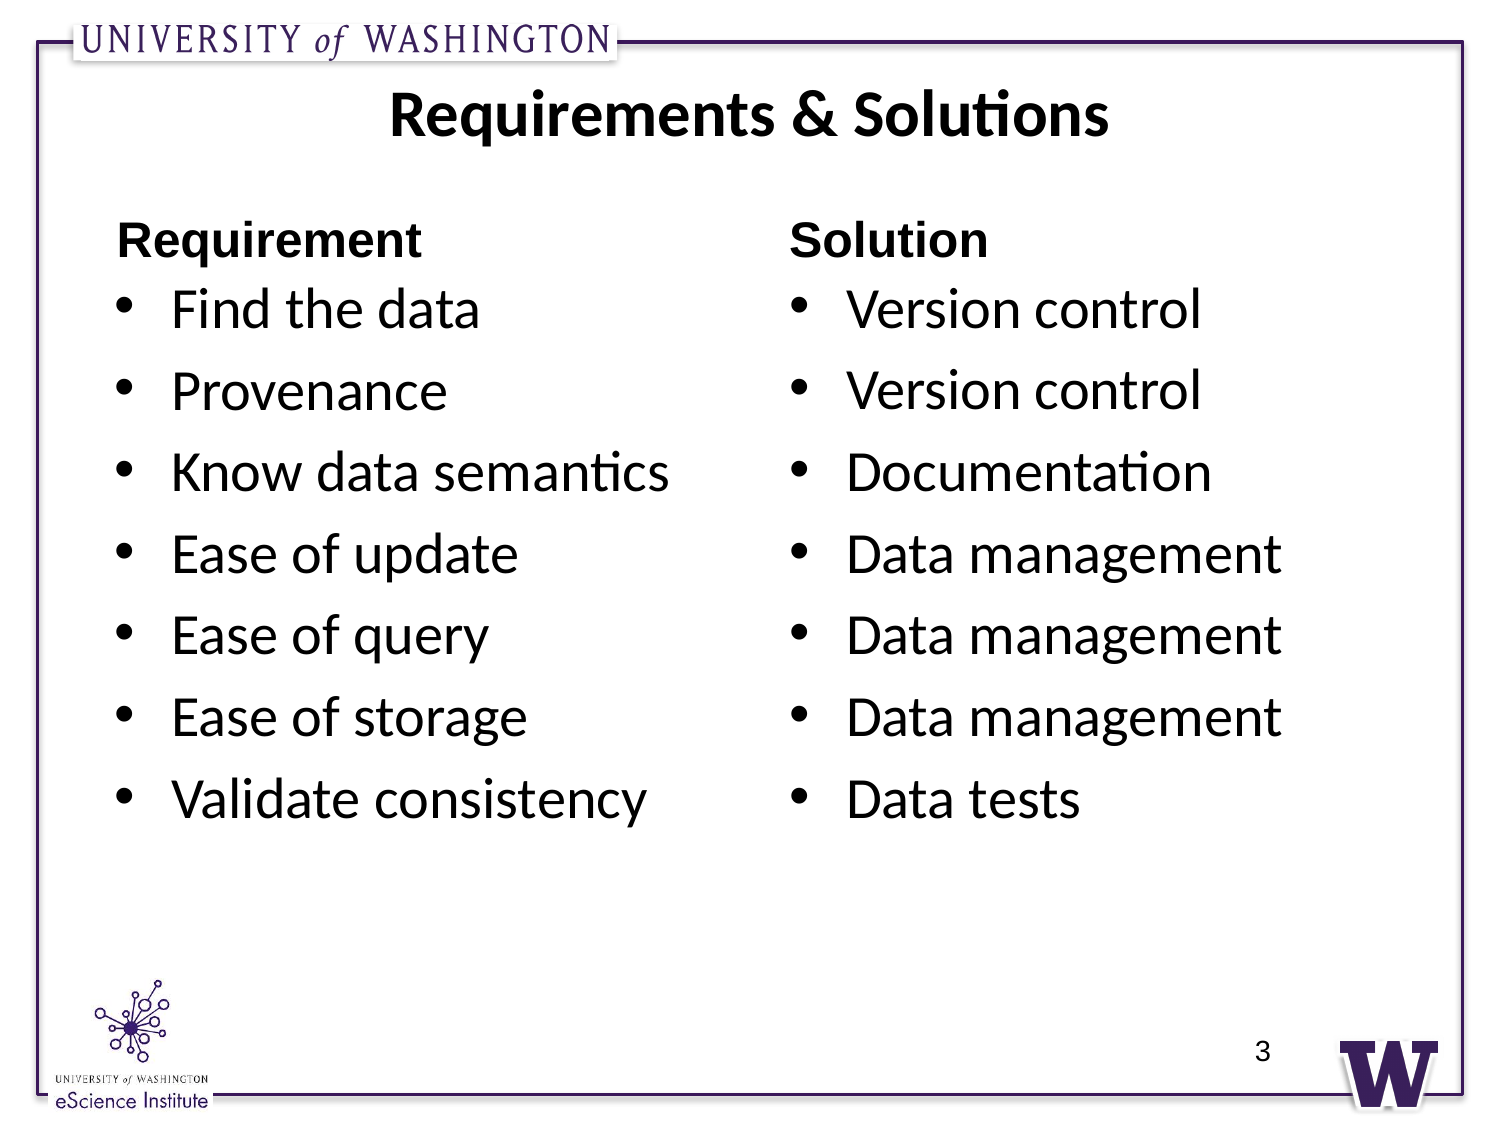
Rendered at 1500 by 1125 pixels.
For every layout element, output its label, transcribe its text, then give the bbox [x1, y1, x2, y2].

slide_number 3 [1240, 1025, 1338, 1085]
text_box Solution [774, 199, 1005, 275]
picture [1340, 1041, 1438, 1107]
text_box Requirement [101, 199, 438, 275]
picture [81, 24, 609, 61]
text_box Version control Version control Documentation Data management Data management Data management Data tests [774, 262, 1375, 775]
list Find the data Provenance Know data semantics Ease of update Ease of query Ease of storage Validate consistency [99, 262, 700, 775]
picture [48, 978, 213, 1113]
title Requirements & Solutions [75, 62, 1425, 173]
